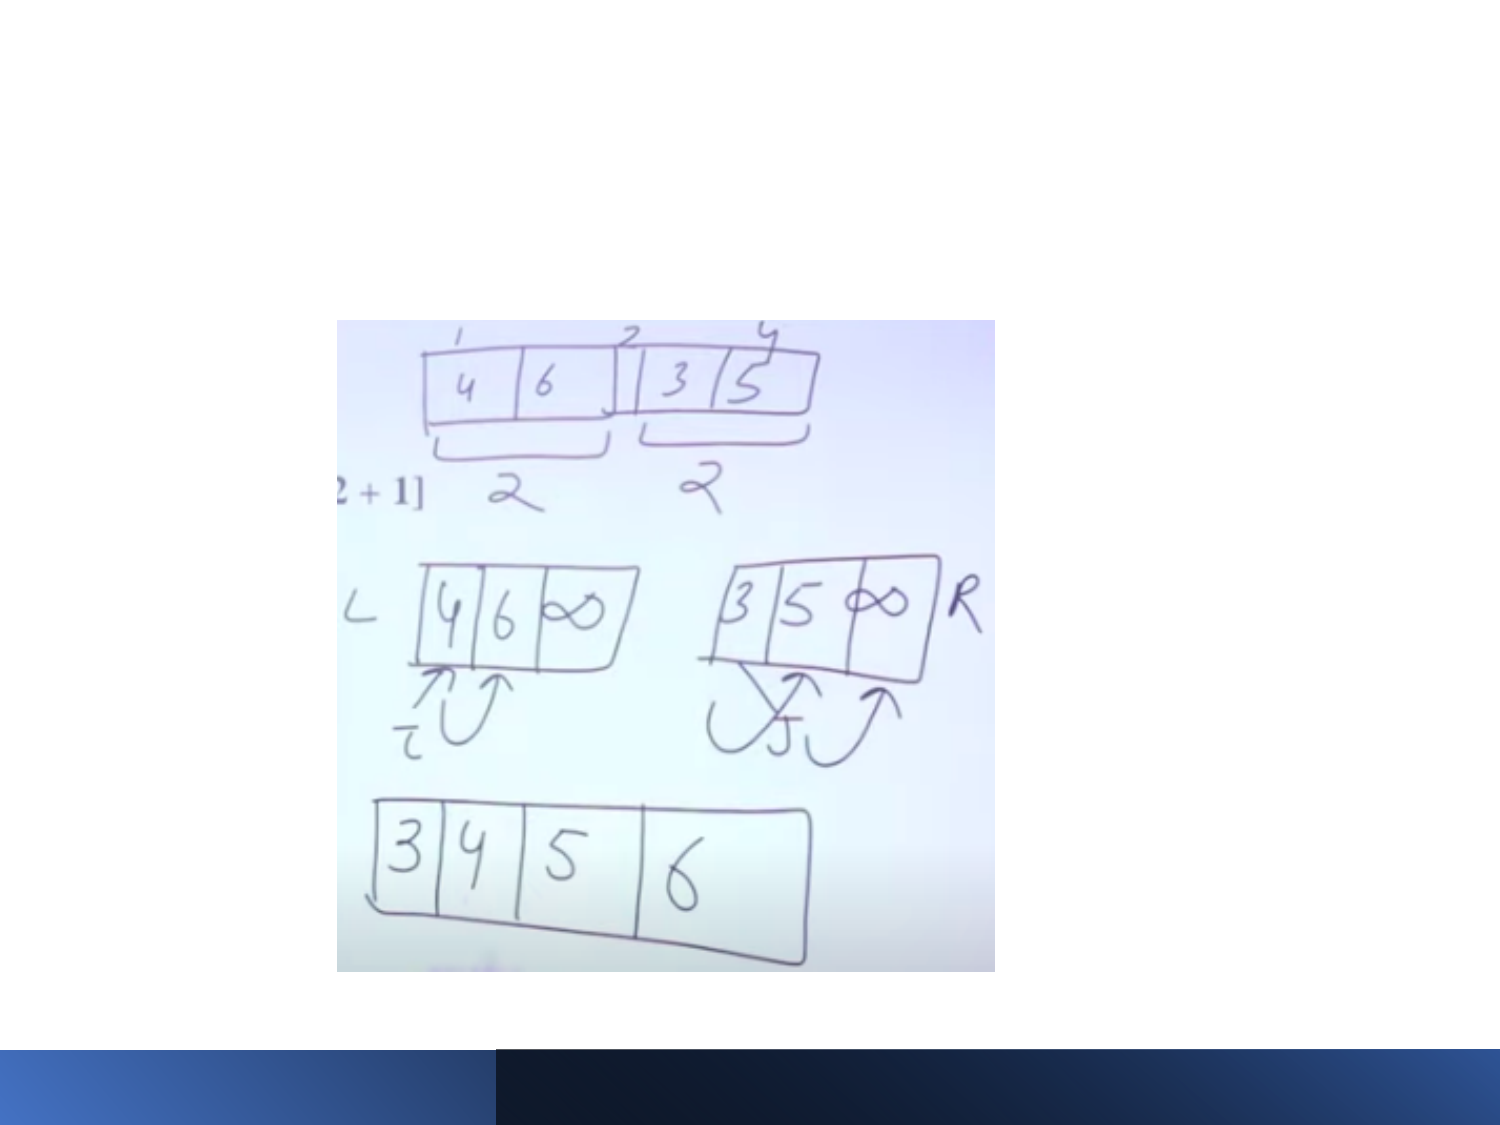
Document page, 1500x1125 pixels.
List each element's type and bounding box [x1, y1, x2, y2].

text_box [496, 1050, 1500, 1125]
text_box [0, 0, 1500, 1050]
picture [336, 319, 995, 972]
text_box [0, 1050, 496, 1125]
